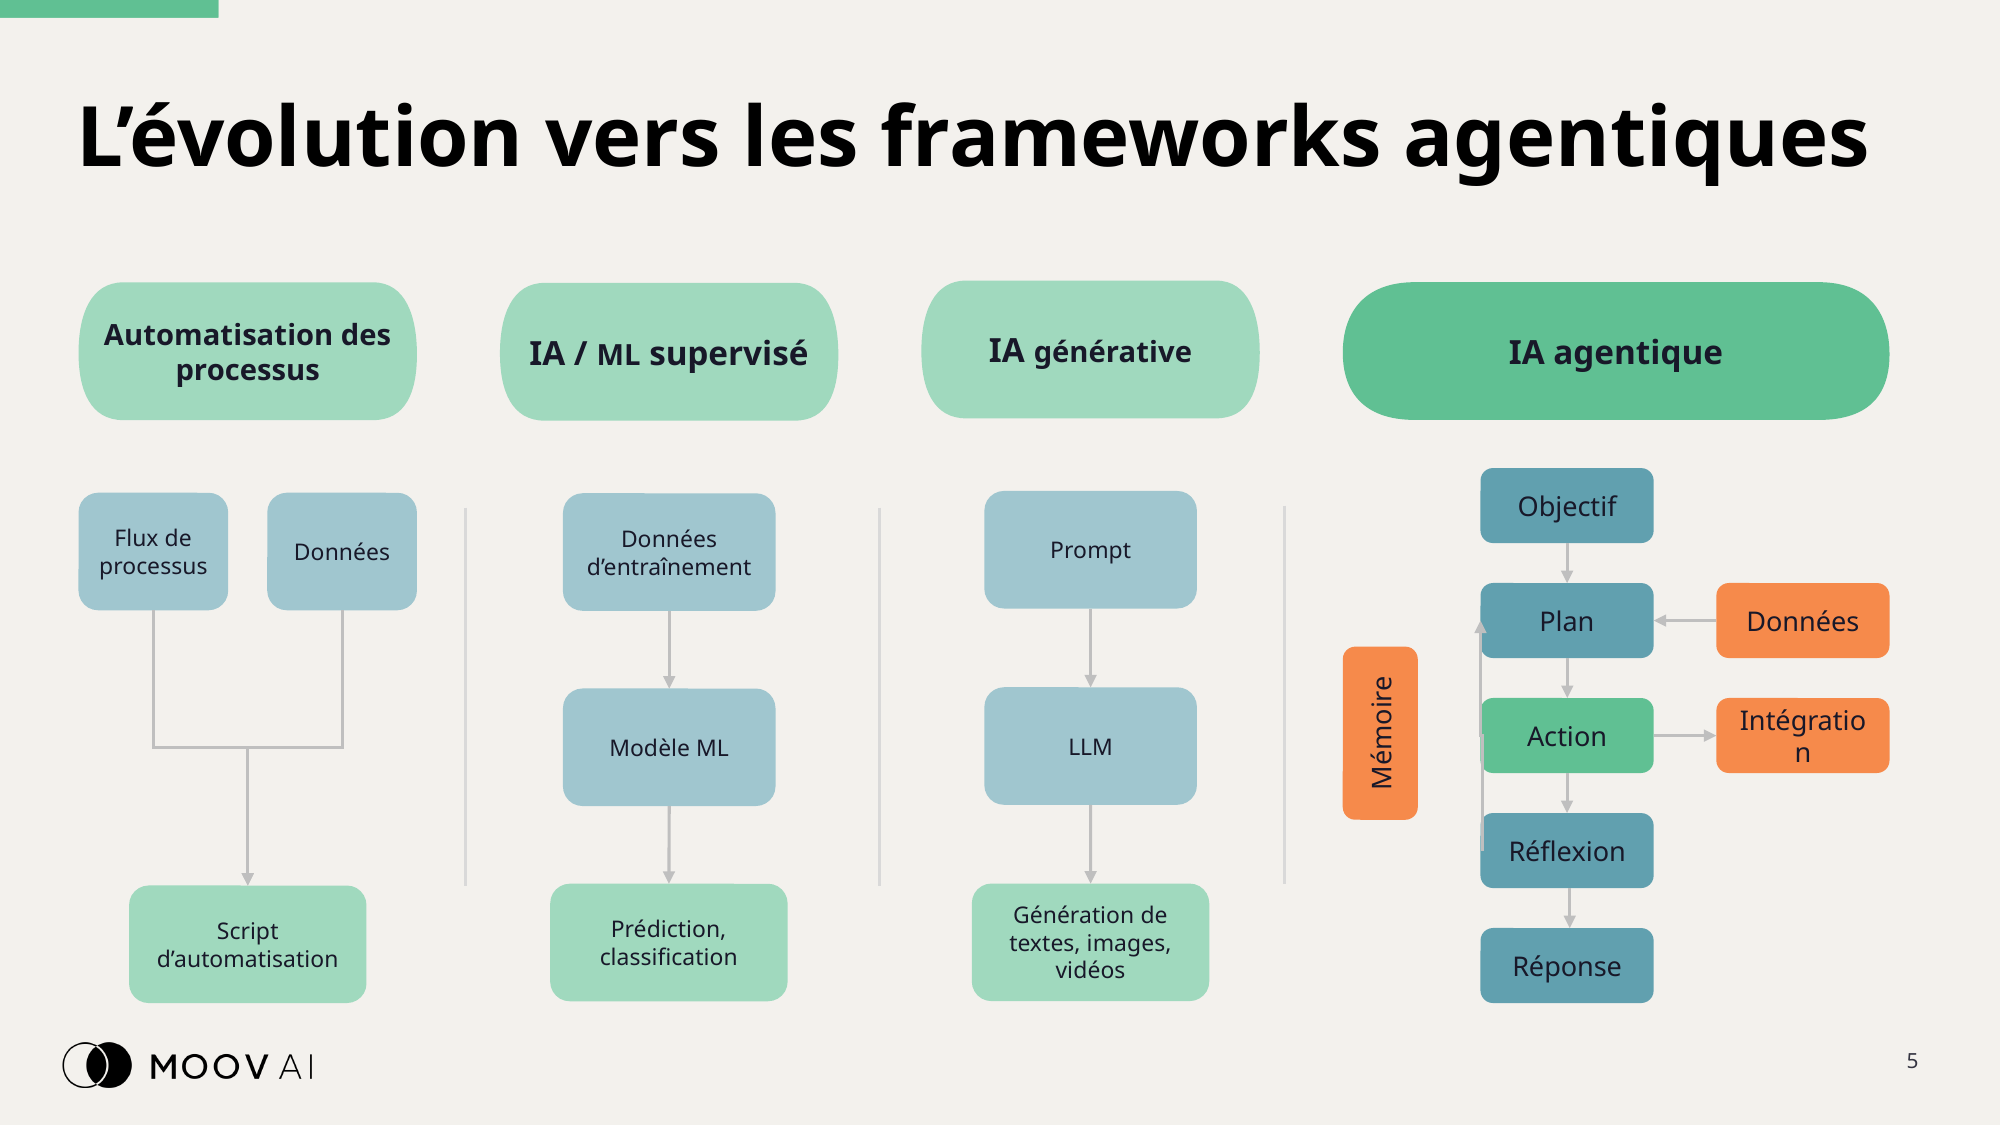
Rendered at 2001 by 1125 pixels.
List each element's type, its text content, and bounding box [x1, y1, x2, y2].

picture [60, 1042, 314, 1088]
title L’évolution vers les frameworks agentiques [60, 88, 1939, 190]
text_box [499, 282, 839, 1002]
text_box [921, 280, 1260, 1002]
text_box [1342, 282, 1890, 1004]
slide_number 5 [1887, 1041, 1938, 1082]
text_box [78, 282, 417, 1004]
